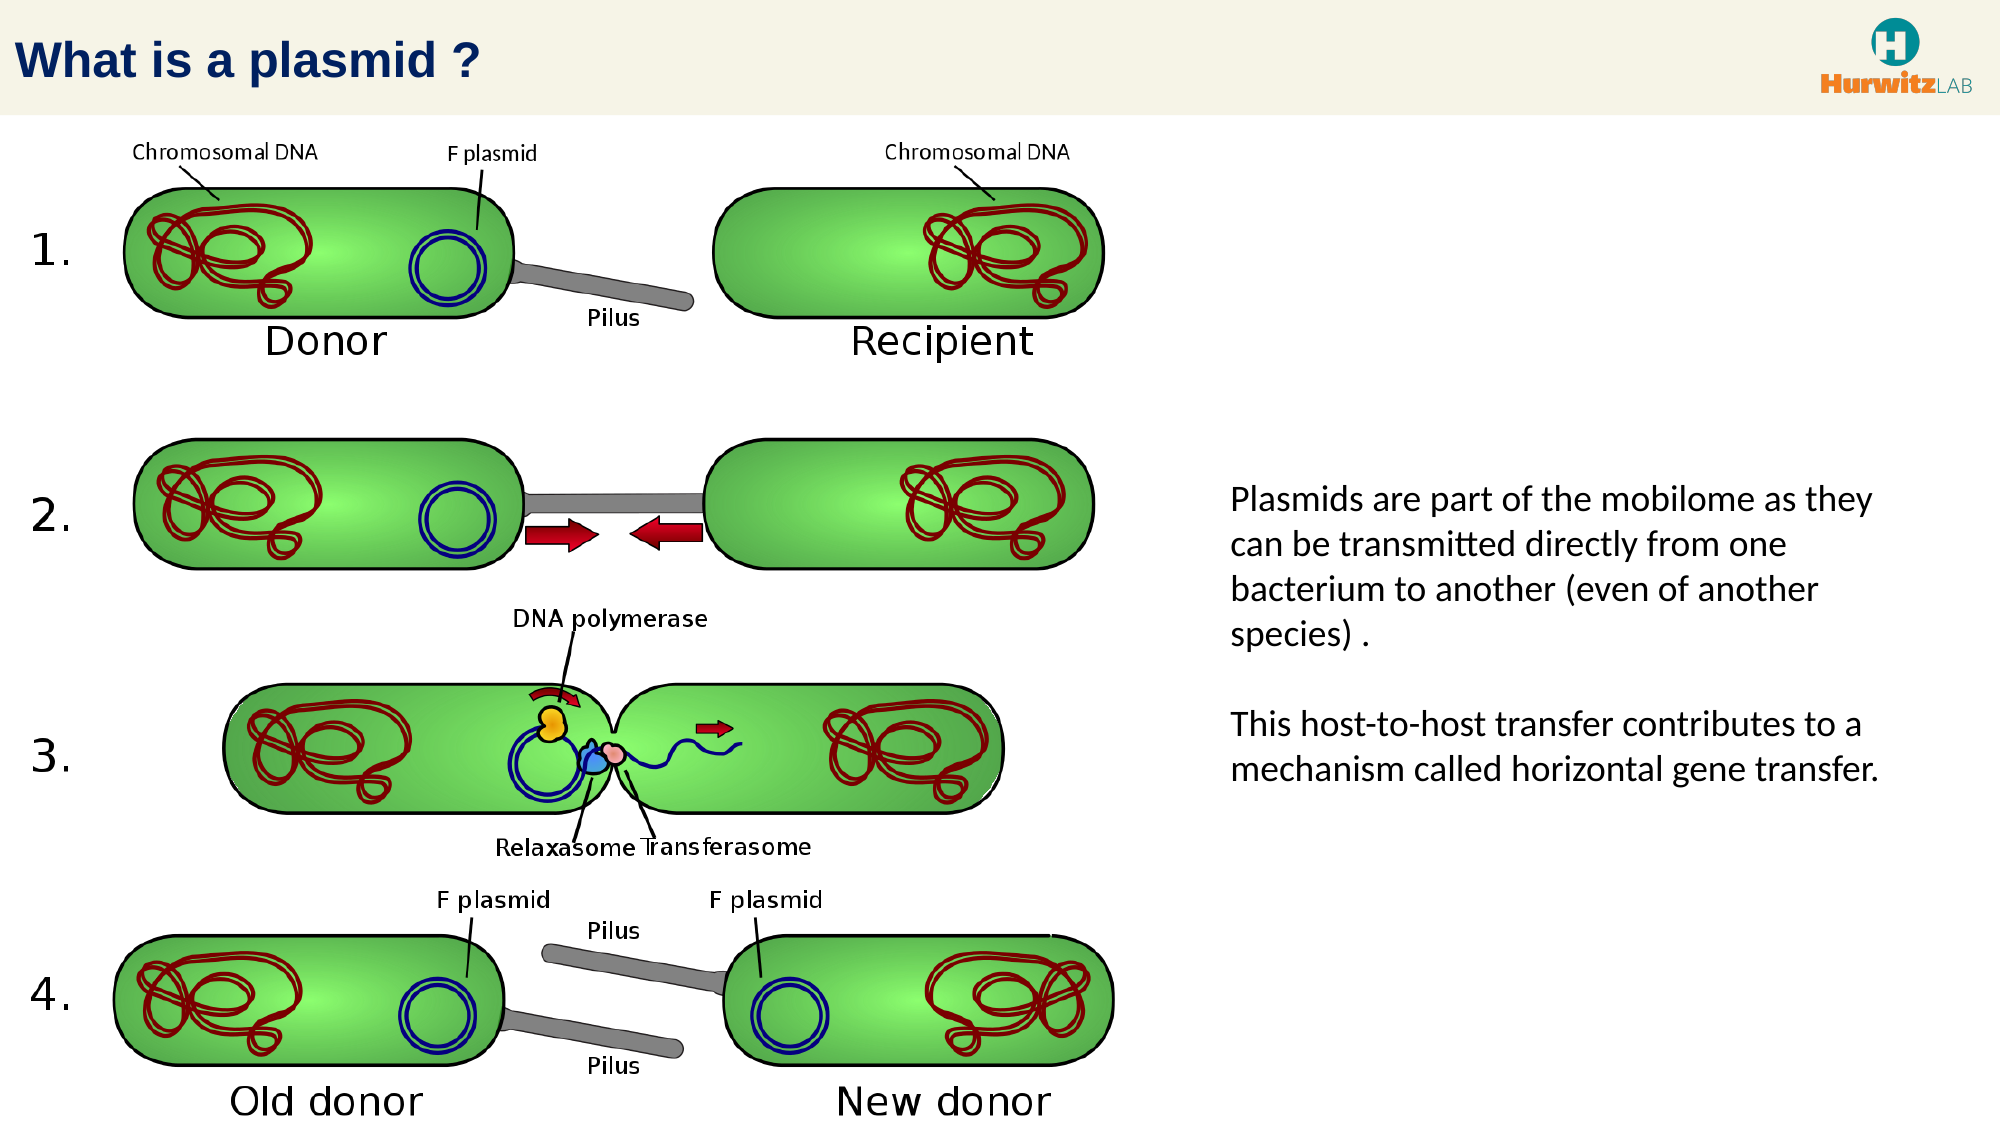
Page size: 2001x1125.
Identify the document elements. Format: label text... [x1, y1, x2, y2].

picture [1813, 0, 2000, 152]
picture [29, 140, 1115, 1125]
text_box Plasmids are part of the mobilome as they can be transmitted directly from one bacterium to another (even of another species) . This host-to-host transfer contributes to a mechanism called horizontal gene transfer. [1215, 466, 1948, 796]
text_box What is a plasmid ? [0, 0, 1813, 116]
